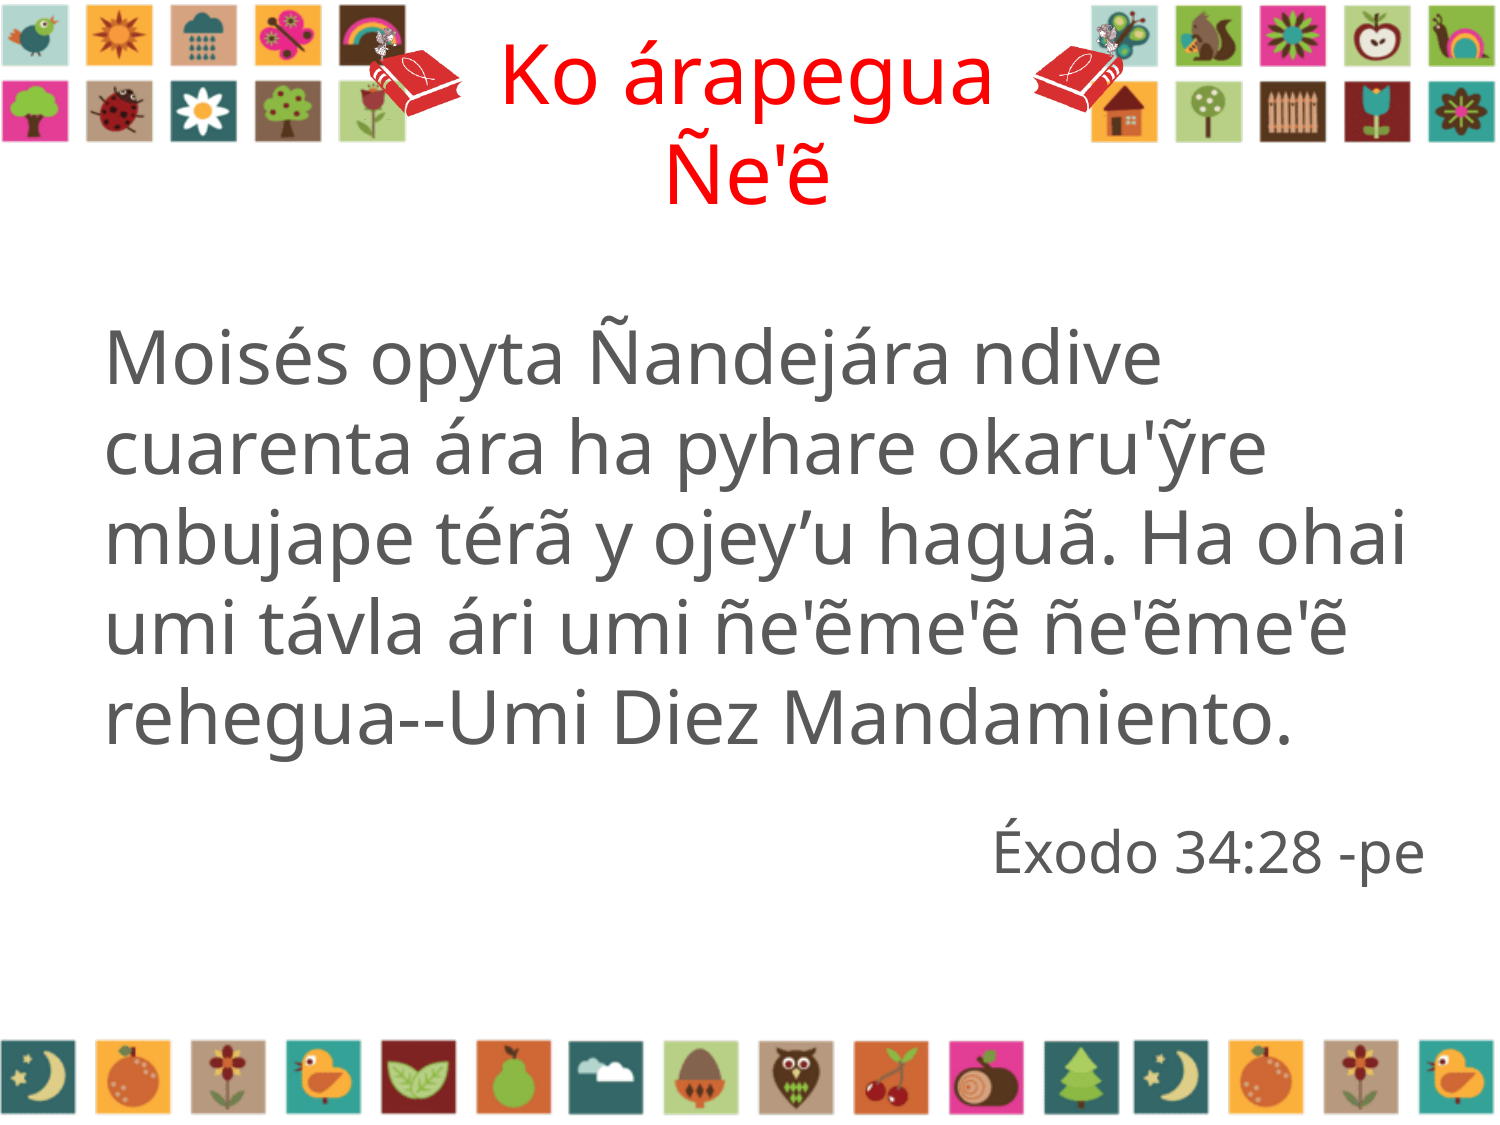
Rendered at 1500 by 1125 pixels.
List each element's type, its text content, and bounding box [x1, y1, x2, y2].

text_box Moisés opyta Ñandejára ndive cuarenta ára ha pyhare okaru'ỹre mbujape térã y ojey’u haguã. Ha ohai umi távla ári umi ñe'ẽme'ẽ ñe'ẽme'ẽ rehegua--Umi Diez Mandamiento. [88, 302, 1436, 768]
text_box Éxodo 34:28 -pe [808, 807, 1441, 893]
picture [1001, 3, 1500, 150]
text_box Ko árapegua Ñe'ẽ [414, 13, 1080, 229]
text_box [0, 1028, 1500, 1118]
picture [0, 3, 494, 150]
